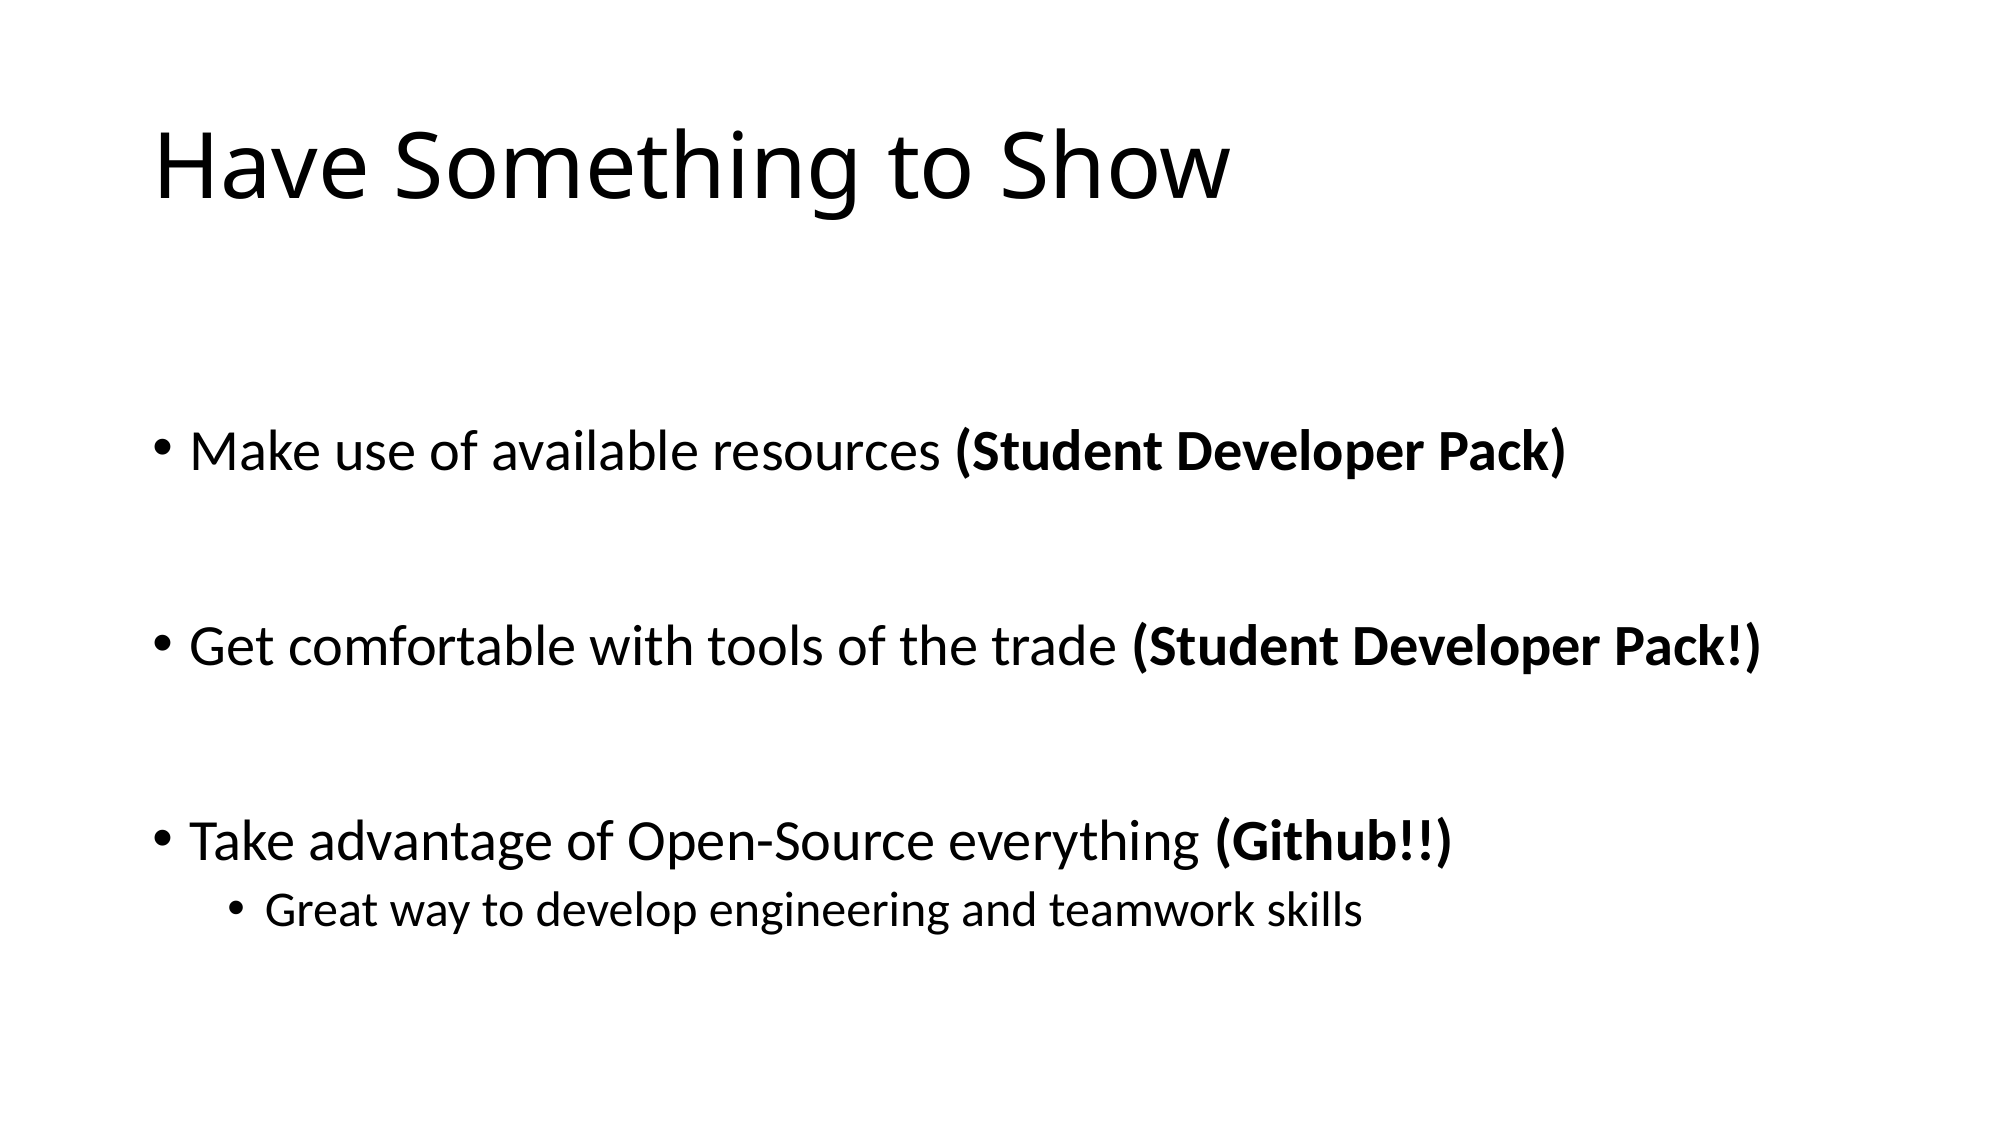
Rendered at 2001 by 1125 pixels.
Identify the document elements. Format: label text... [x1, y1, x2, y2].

list Make use of available resources (Student Developer Pack) Get comfortable with tools of the trade (Student Developer Pack!) Take advantage of Open-Source everything (Github!!) Great way to develop engineering and teamwork skills [137, 299, 1863, 1014]
title Have Something to Show [137, 59, 1863, 278]
